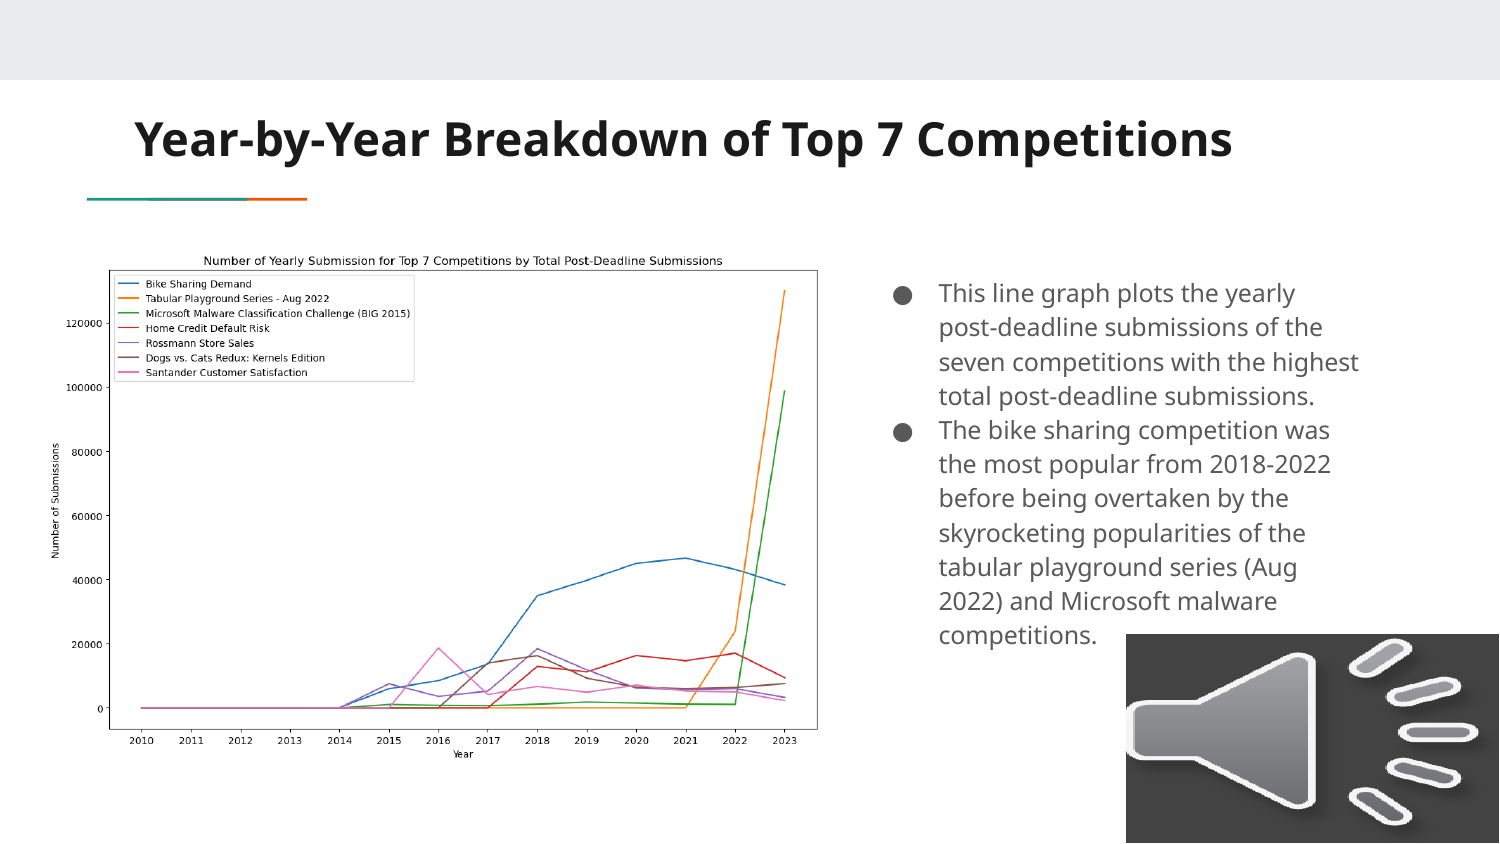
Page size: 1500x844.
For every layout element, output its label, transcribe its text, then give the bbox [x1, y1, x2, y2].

picture [1124, 632, 1500, 844]
title Year-by-Year Breakdown of Top 7 Competitions [119, 94, 1381, 182]
picture [40, 242, 830, 765]
list This line graph plots the yearly post-deadline submissions of the seven competitions with the highest total post-deadline submissions. The bike sharing competition was the most popular from 2018-2022 before being overtaken by the skyrocketing popularities of the tabular playground series (Aug 2022) and Microsoft malware competitions. [876, 258, 1376, 672]
